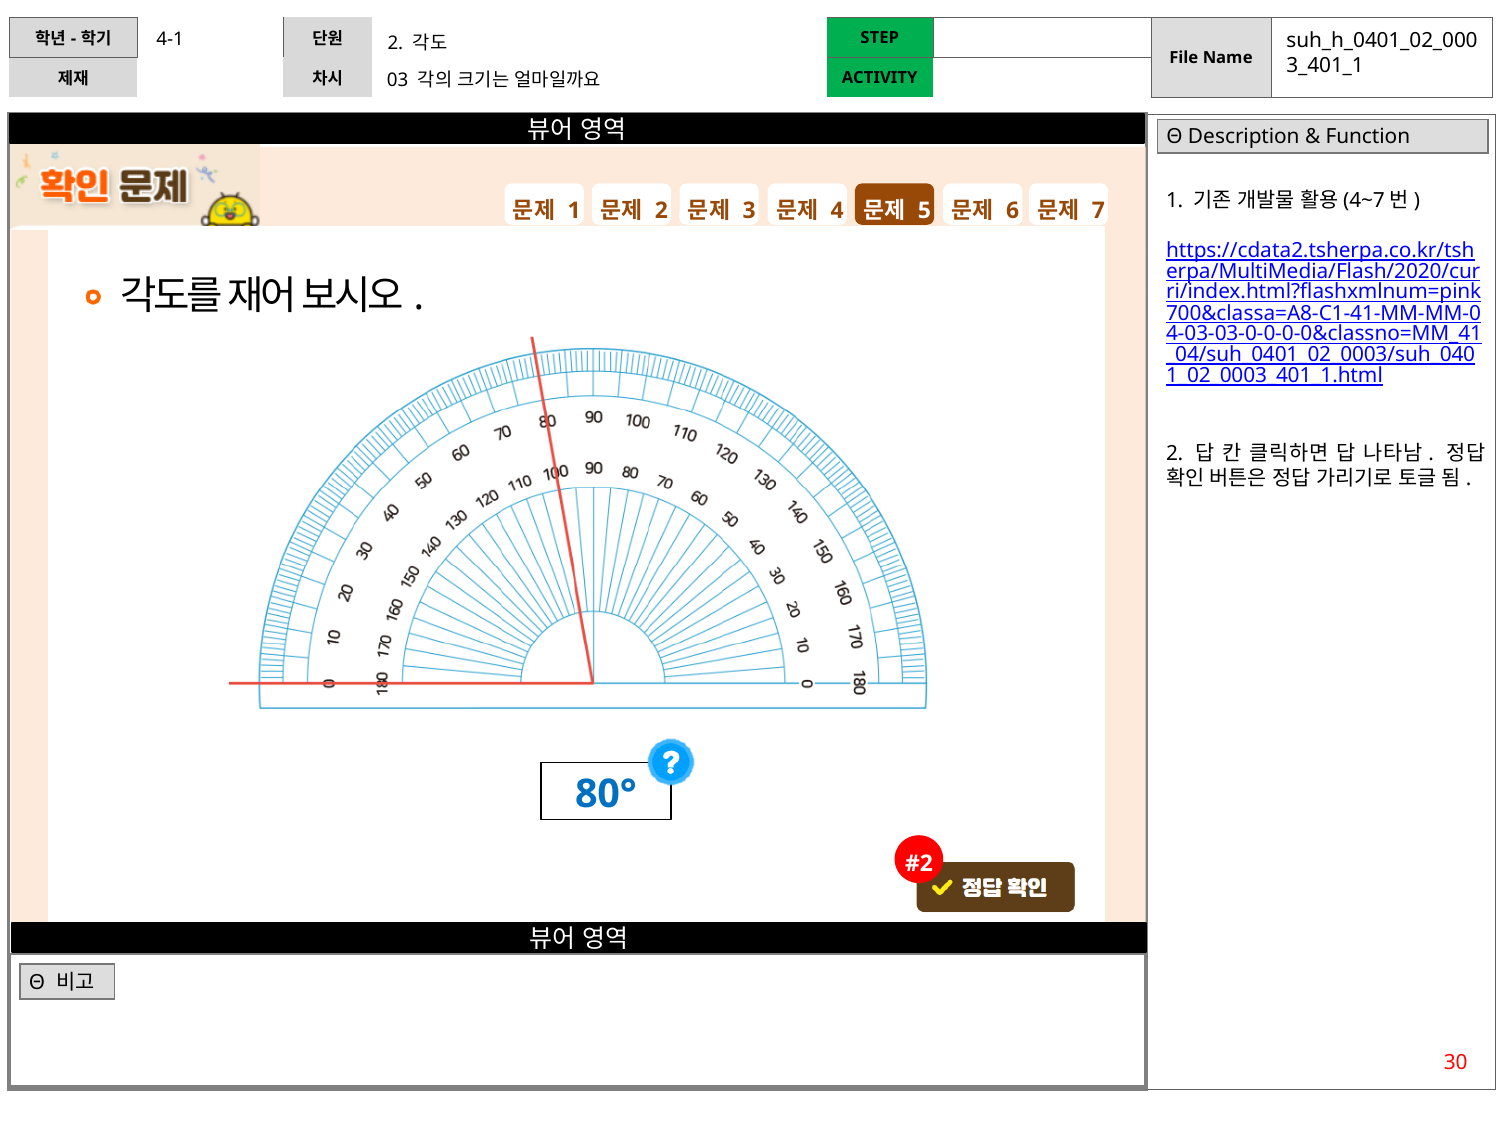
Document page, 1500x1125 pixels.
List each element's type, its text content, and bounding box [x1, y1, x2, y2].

text_box 문제 4 [783, 174, 871, 231]
text_box 문제 2 [608, 174, 695, 231]
text_box 1. 기존 개발물 활용(4~7번) https://cdata2.tsherpa.co.kr/tsherpa/MultiMedia/Flash/2020/curri/index.html?flashxmlnum=pink700&classa=A8-C1-41-MM-MM-04-03-03-0-0-0-0&classno=MM_41_04/suh_0401_02_0003/suh_0401_02_0003_401_1.html 2. 답 칸 클릭하면 답 나타남. 정답 확인 버튼은 정답 가리기로 토글 됨. [1151, 179, 1500, 447]
text_box 문제 7 [1046, 174, 1132, 231]
table_header Θ Description & Function [1158, 120, 1487, 152]
picture [915, 858, 1078, 913]
text_box #2 [892, 833, 946, 884]
text_box 문제 5 [871, 174, 958, 231]
text_box 각도를 재어 보시오. [105, 263, 1109, 326]
picture [206, 331, 944, 723]
text_box 80° [541, 762, 671, 820]
text_box 문제 6 [958, 174, 1046, 231]
picture [10, 144, 260, 230]
text_box 문제 1 [498, 174, 608, 231]
text_box suh_h_0401_02_0003_401_1 [1271, 18, 1500, 84]
text_box 03 각의 크기는 얼마일까요 [372, 60, 821, 96]
picture [641, 733, 701, 792]
text_box 4-1 [141, 18, 284, 55]
text_box 문제 3 [695, 174, 783, 231]
picture [82, 285, 103, 307]
text_box 2. 각도 [372, 23, 828, 48]
